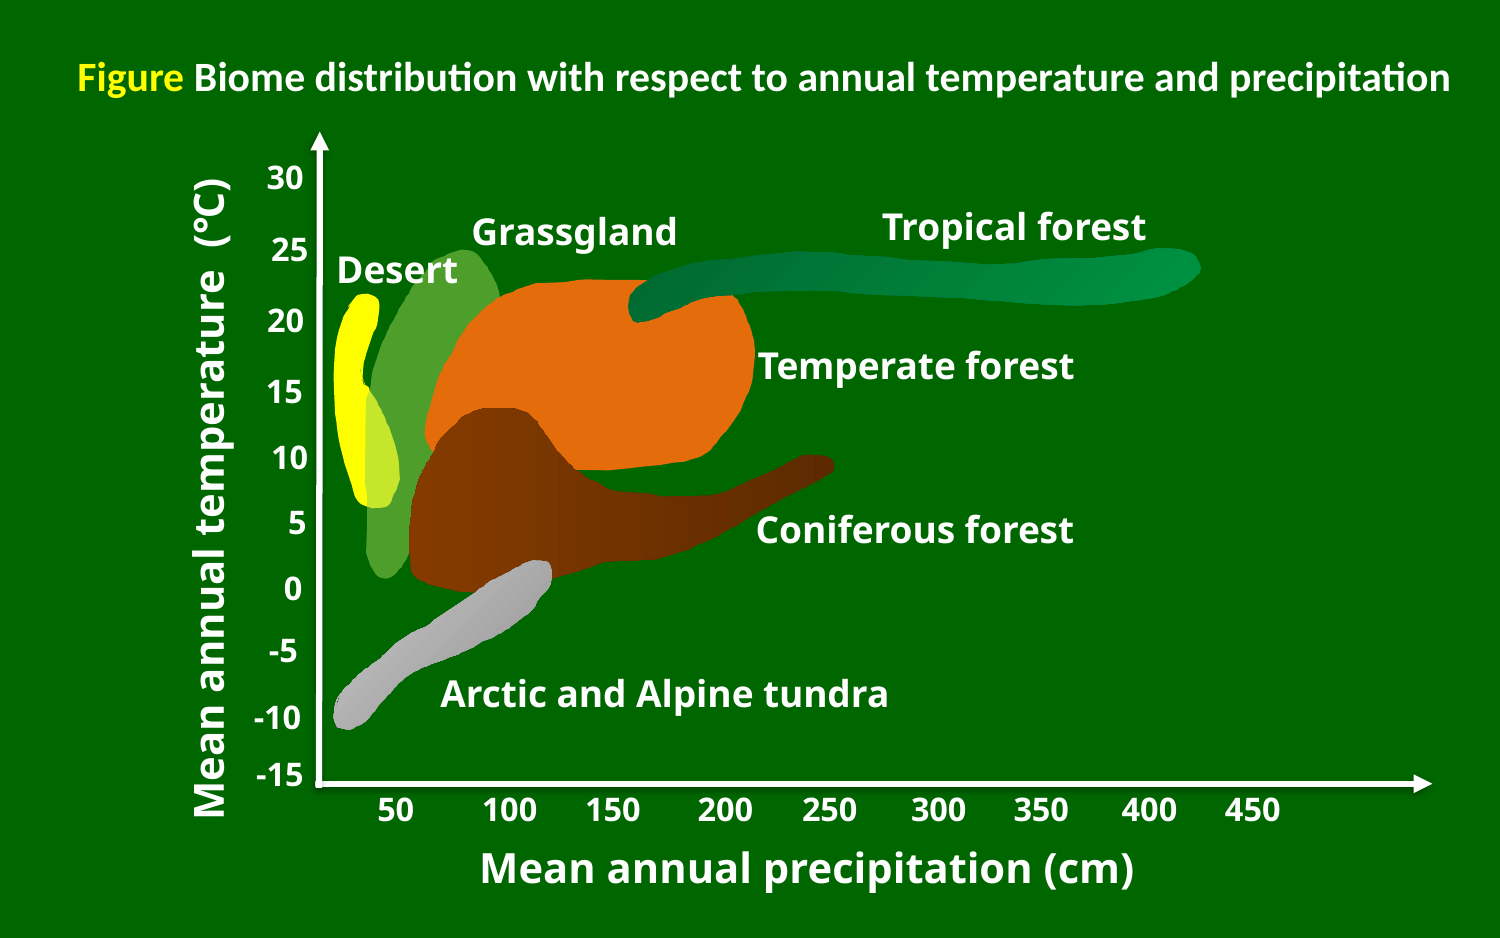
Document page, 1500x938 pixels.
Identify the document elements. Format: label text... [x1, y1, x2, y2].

text_box [331, 558, 555, 732]
text_box 350 [998, 796, 1085, 836]
text_box Coniferous forest [740, 499, 1090, 559]
text_box [362, 261, 502, 581]
text_box 25 [256, 221, 311, 276]
text_box 50 [362, 796, 430, 836]
text_box Desert [327, 238, 474, 299]
text_box 200 [682, 796, 768, 836]
text_box [407, 405, 838, 594]
text_box 5 [273, 494, 311, 548]
text_box 10 [256, 429, 311, 484]
text_box 400 [1106, 796, 1193, 836]
text_box Tropical forest [867, 196, 1162, 256]
text_box -10 [239, 689, 311, 744]
text_box 150 [570, 796, 656, 836]
text_box 30 [251, 149, 311, 204]
text_box 100 [467, 796, 553, 836]
text_box 250 [787, 796, 873, 836]
text_box Mean annual precipitation (cm) [464, 834, 1150, 900]
text_box Temperate forest [743, 334, 1090, 394]
text_box -5 [254, 623, 311, 677]
text_box Grassgland [456, 200, 694, 261]
text_box -15 [241, 746, 319, 801]
text_box [626, 246, 1203, 325]
text_box 0 [269, 560, 311, 615]
text_box Arctic and Alpine tundra [425, 662, 905, 722]
text_box Mean annual temperature (℃) [174, 163, 240, 836]
text_box [331, 299, 382, 509]
text_box 450 [1210, 796, 1296, 836]
text_box 15 [250, 363, 311, 418]
text_box 20 [252, 292, 311, 347]
title Figure Biome distribution with respect to annual temperature and precipitation [29, 0, 1500, 153]
text_box 300 [896, 796, 982, 836]
text_box [422, 277, 755, 473]
